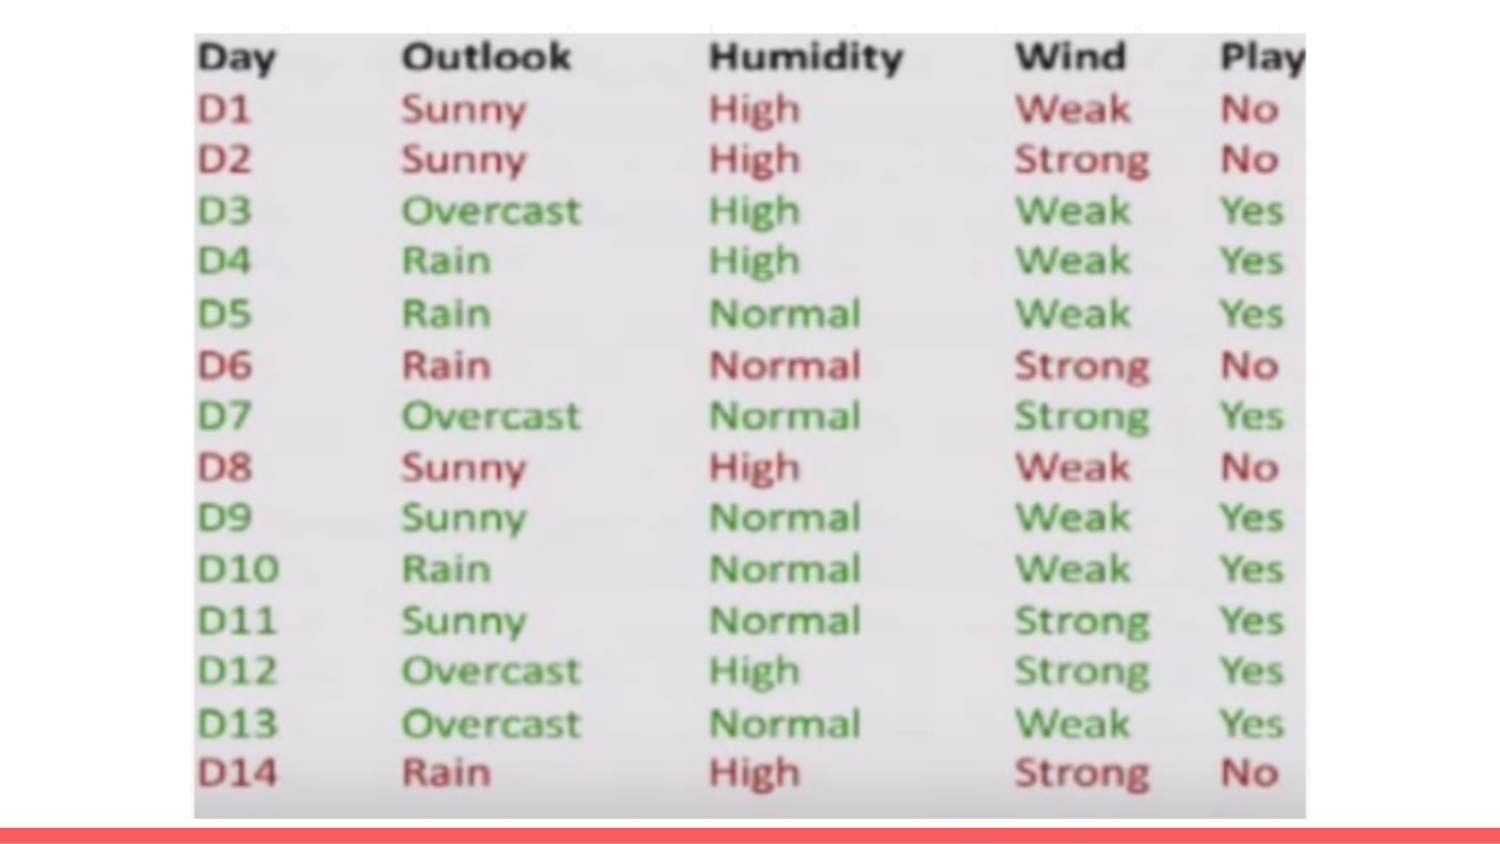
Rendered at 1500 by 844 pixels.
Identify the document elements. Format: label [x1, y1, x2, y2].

picture [189, 24, 1310, 819]
